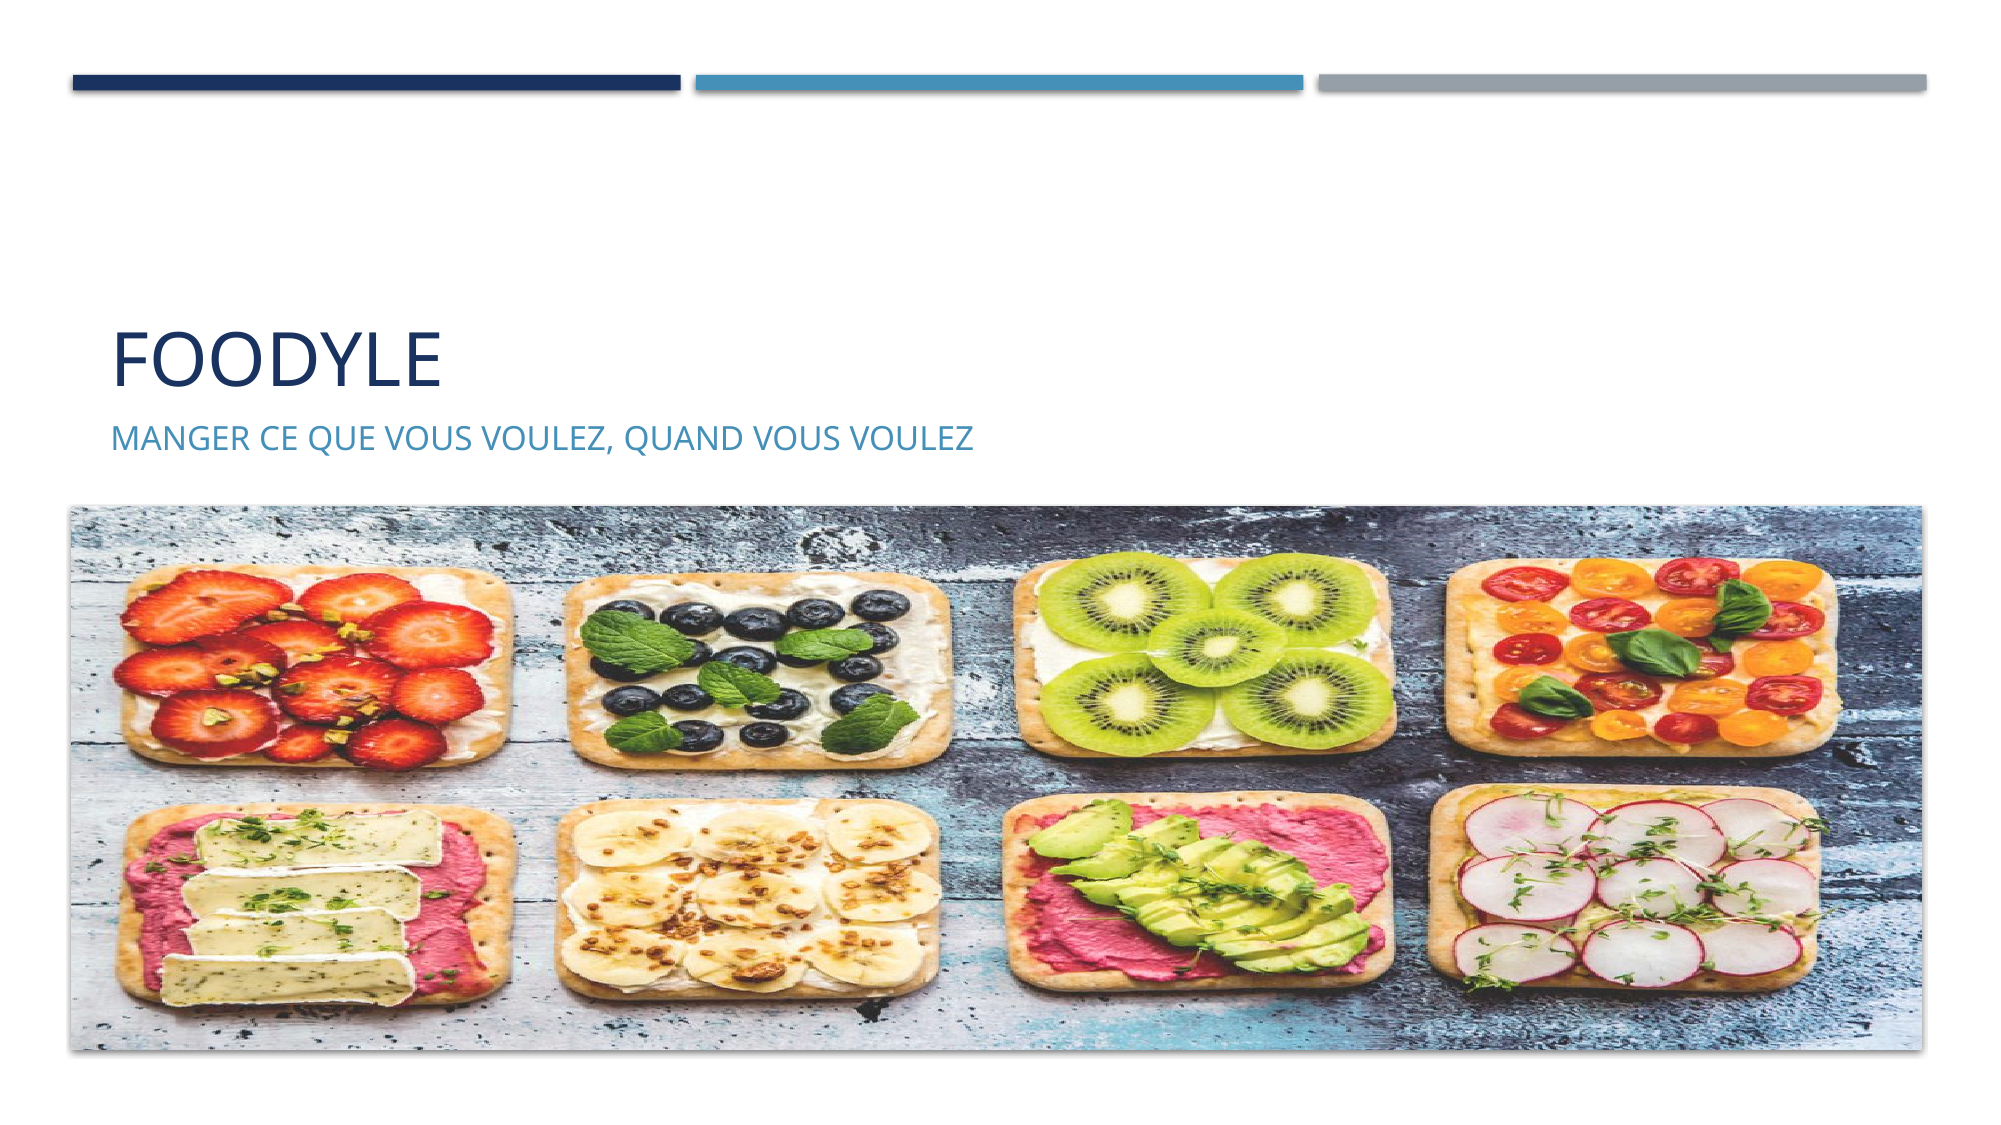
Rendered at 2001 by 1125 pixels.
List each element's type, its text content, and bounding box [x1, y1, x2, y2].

title Foodyle [95, 167, 1899, 409]
picture [71, 505, 1923, 1051]
subtitle Manger ce que vous voulez, Quand vous voulez [95, 409, 1899, 504]
